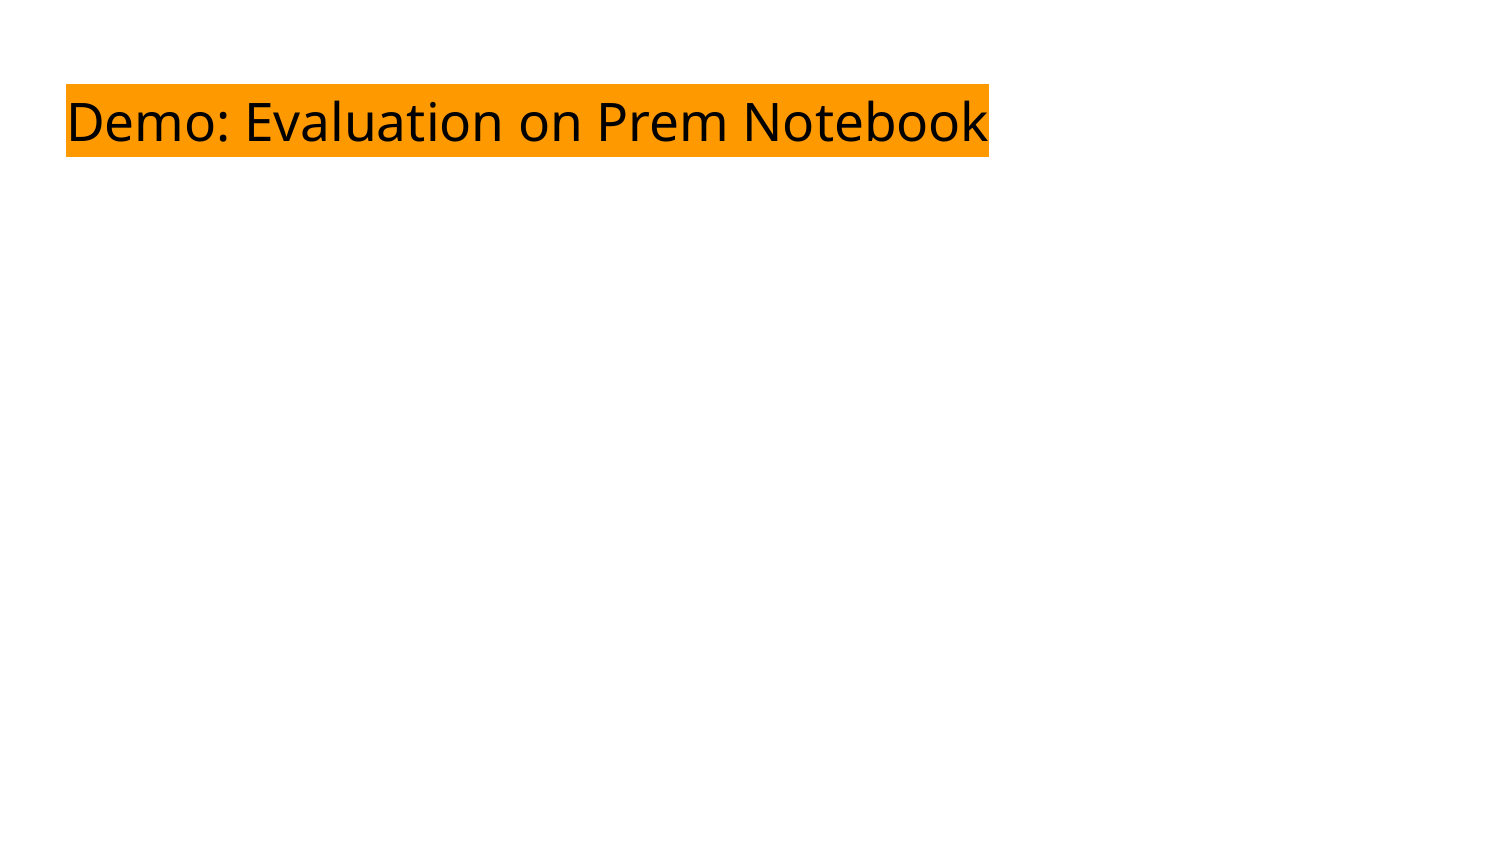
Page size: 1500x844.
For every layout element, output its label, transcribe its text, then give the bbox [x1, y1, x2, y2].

title Demo: Evaluation on Prem Notebook [51, 72, 1449, 167]
